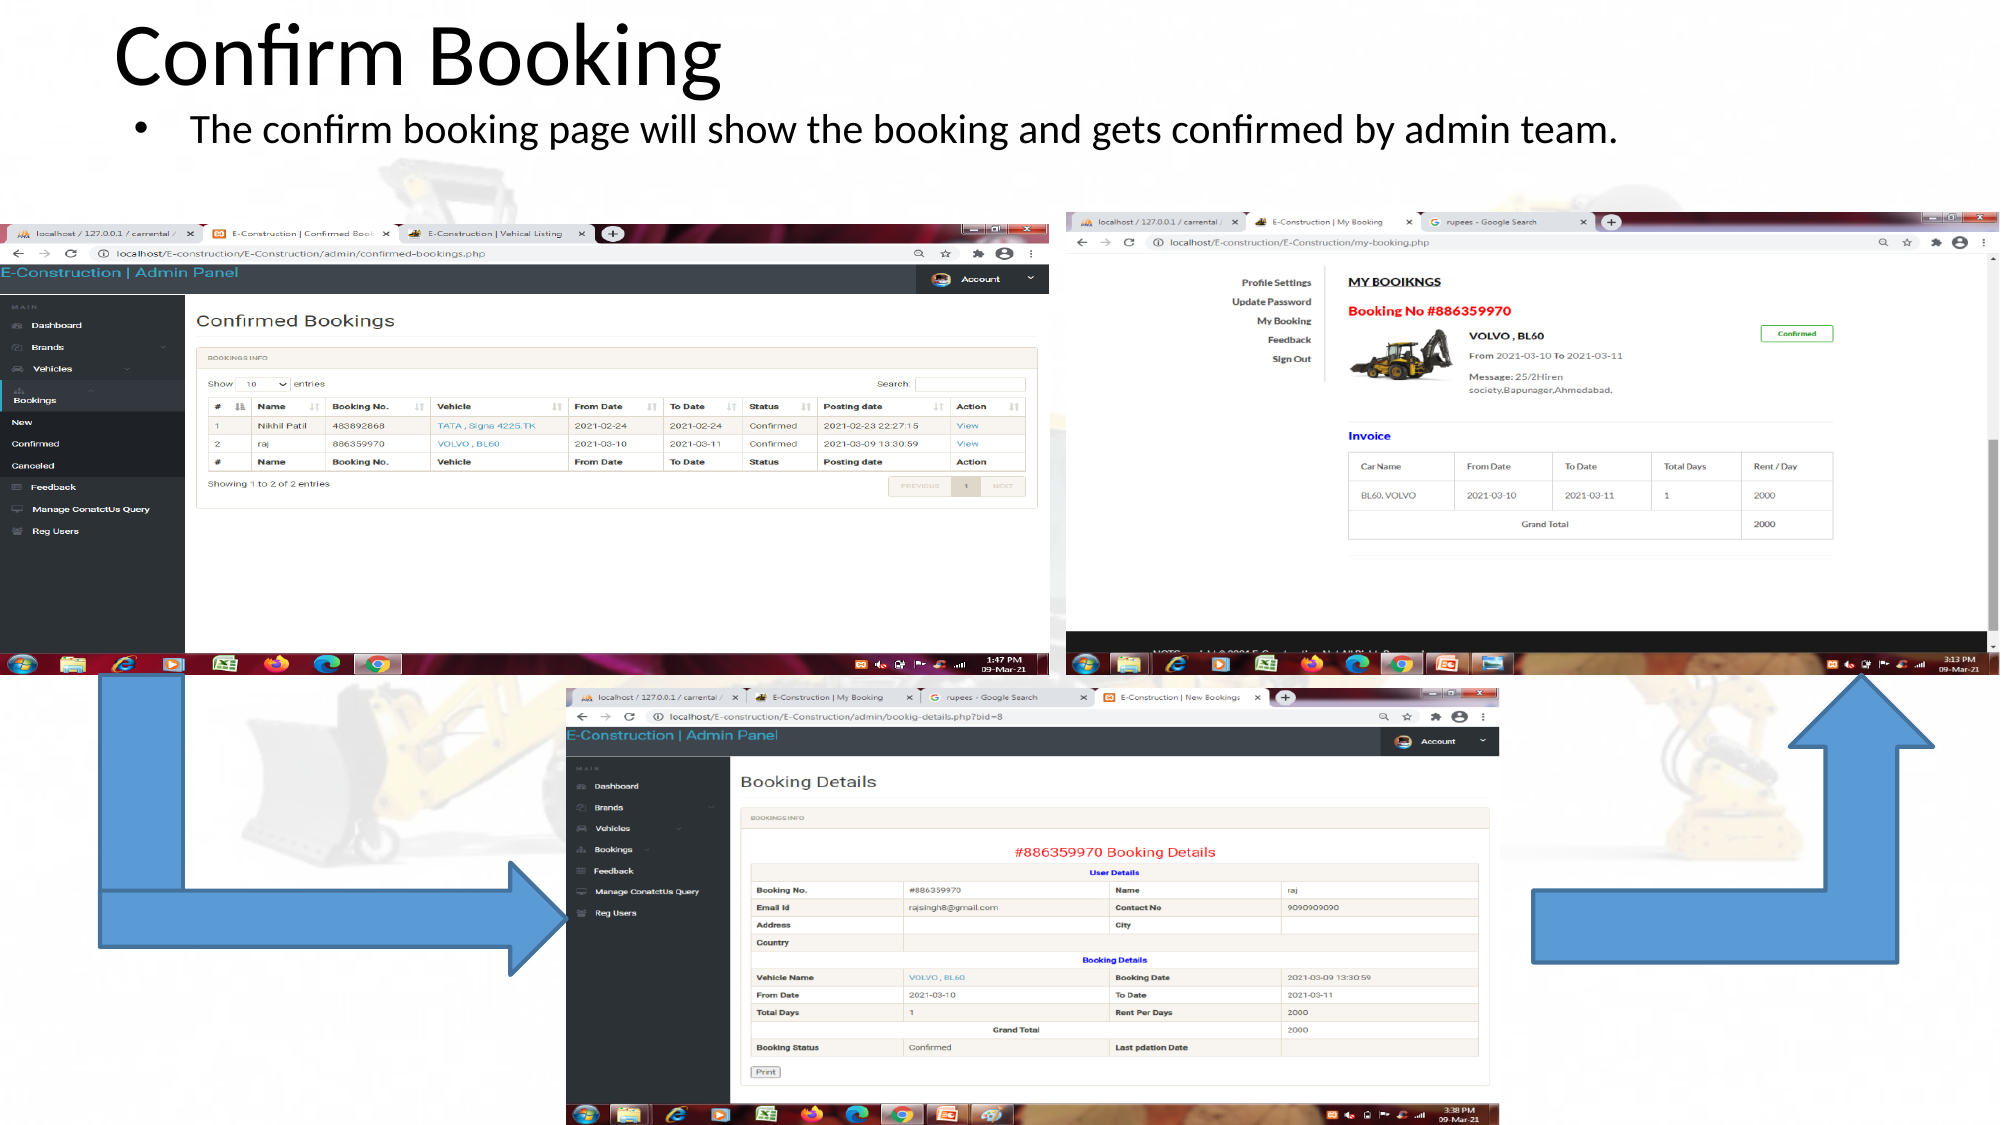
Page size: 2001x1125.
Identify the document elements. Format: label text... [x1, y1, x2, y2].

text_box [1531, 684, 1936, 965]
text_box [98, 684, 185, 888]
picture [1066, 212, 2000, 676]
picture [0, 224, 1051, 676]
title Confirm Booking [99, 0, 1900, 99]
list The confirm booking page will show the booking and gets confirmed by admin team. [99, 99, 1900, 1063]
text_box [97, 860, 561, 977]
picture [566, 687, 1501, 1125]
